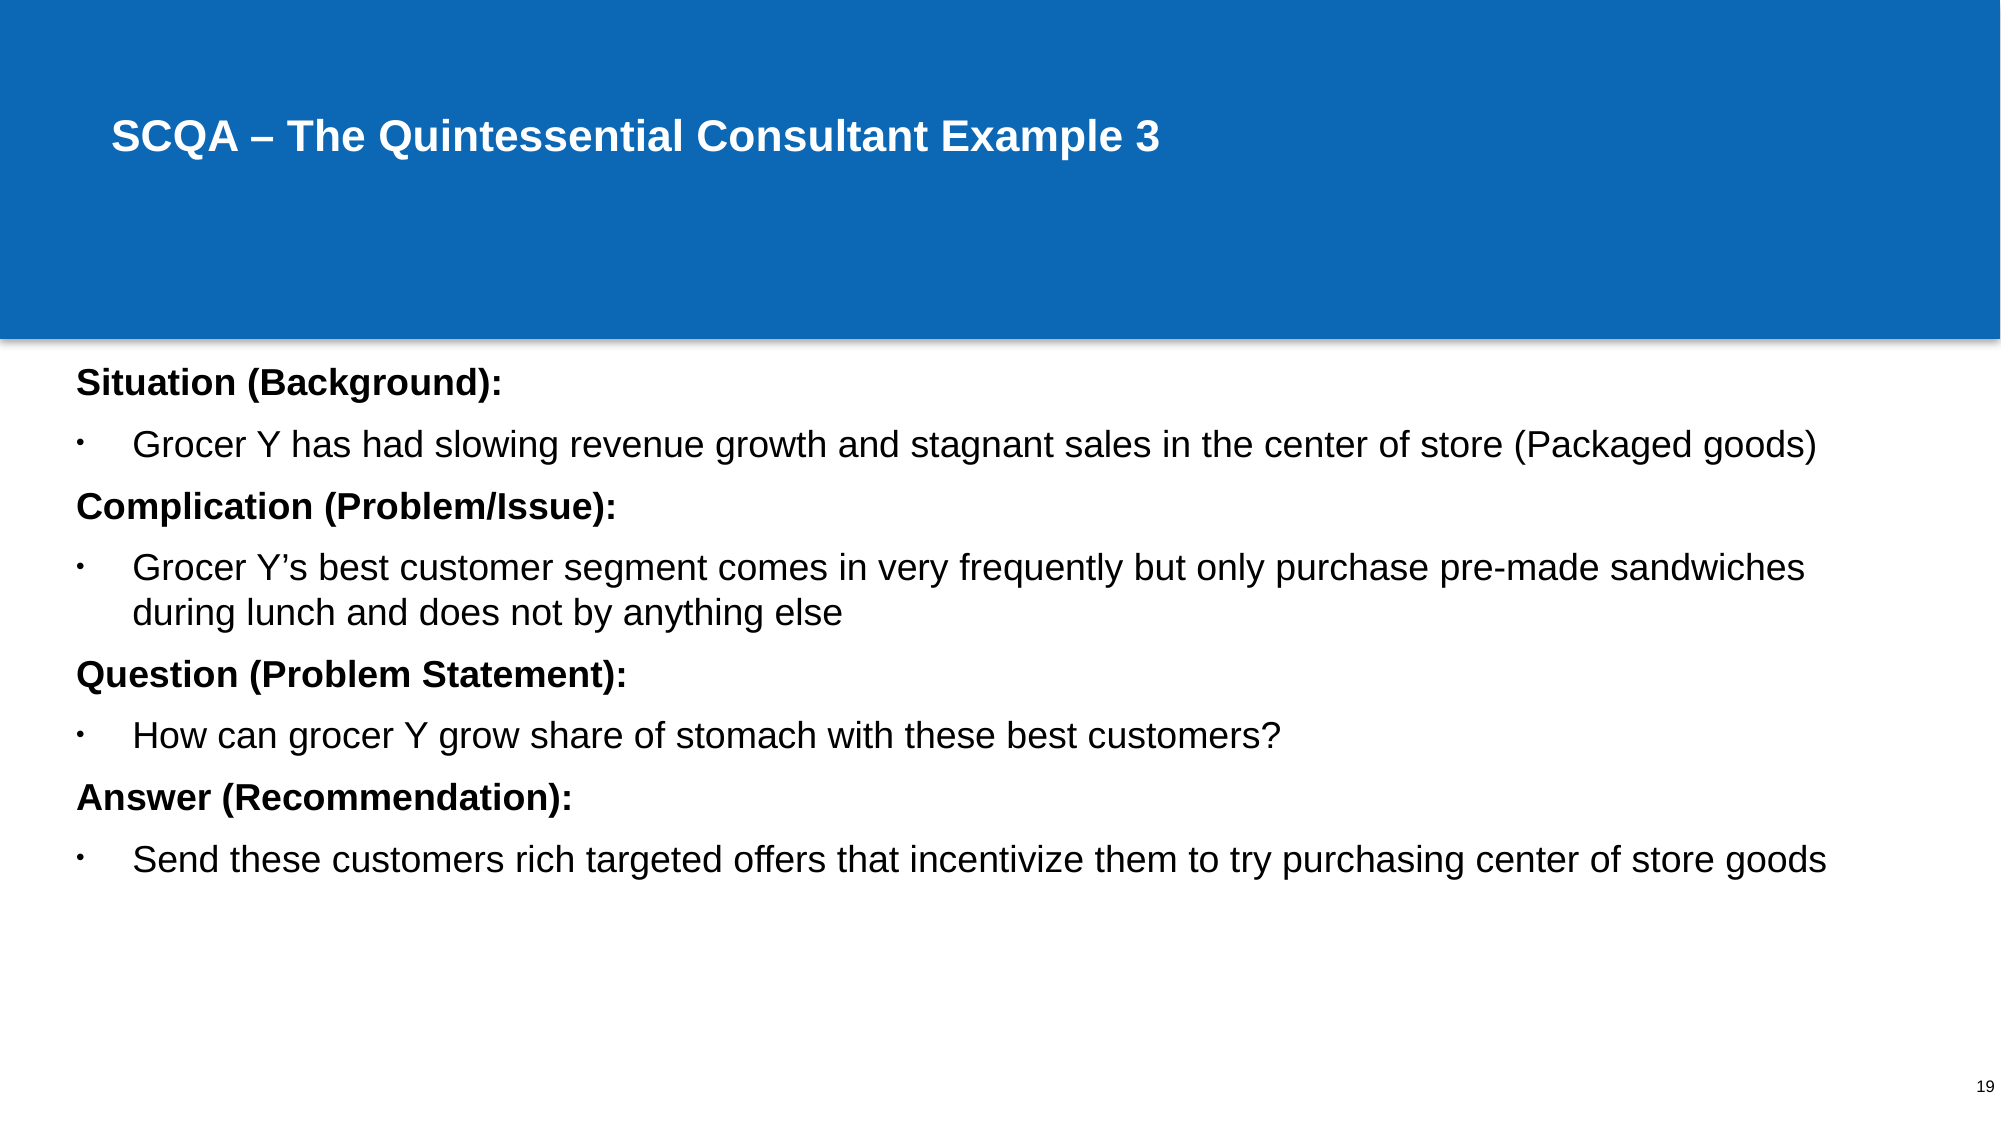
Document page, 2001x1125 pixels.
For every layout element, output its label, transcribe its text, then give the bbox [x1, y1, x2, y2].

title SCQA – The Quintessential Consultant Example 3 [96, 99, 1666, 169]
text_box Situation (Background): Grocer Y has had slowing revenue growth and stagnant sales in the center of store (Packaged goods) Complication (Problem/Issue): Grocer Y’s best customer segment comes in very frequently but only purchase pre-made sandwiches during lunch and does not by anything else Question (Problem Statement): How can grocer Y grow share of stomach with these best customers? Answer (Recommendation): Send these customers rich targeted offers that incentivize them to try purchasing center of store goods [60, 350, 1930, 930]
